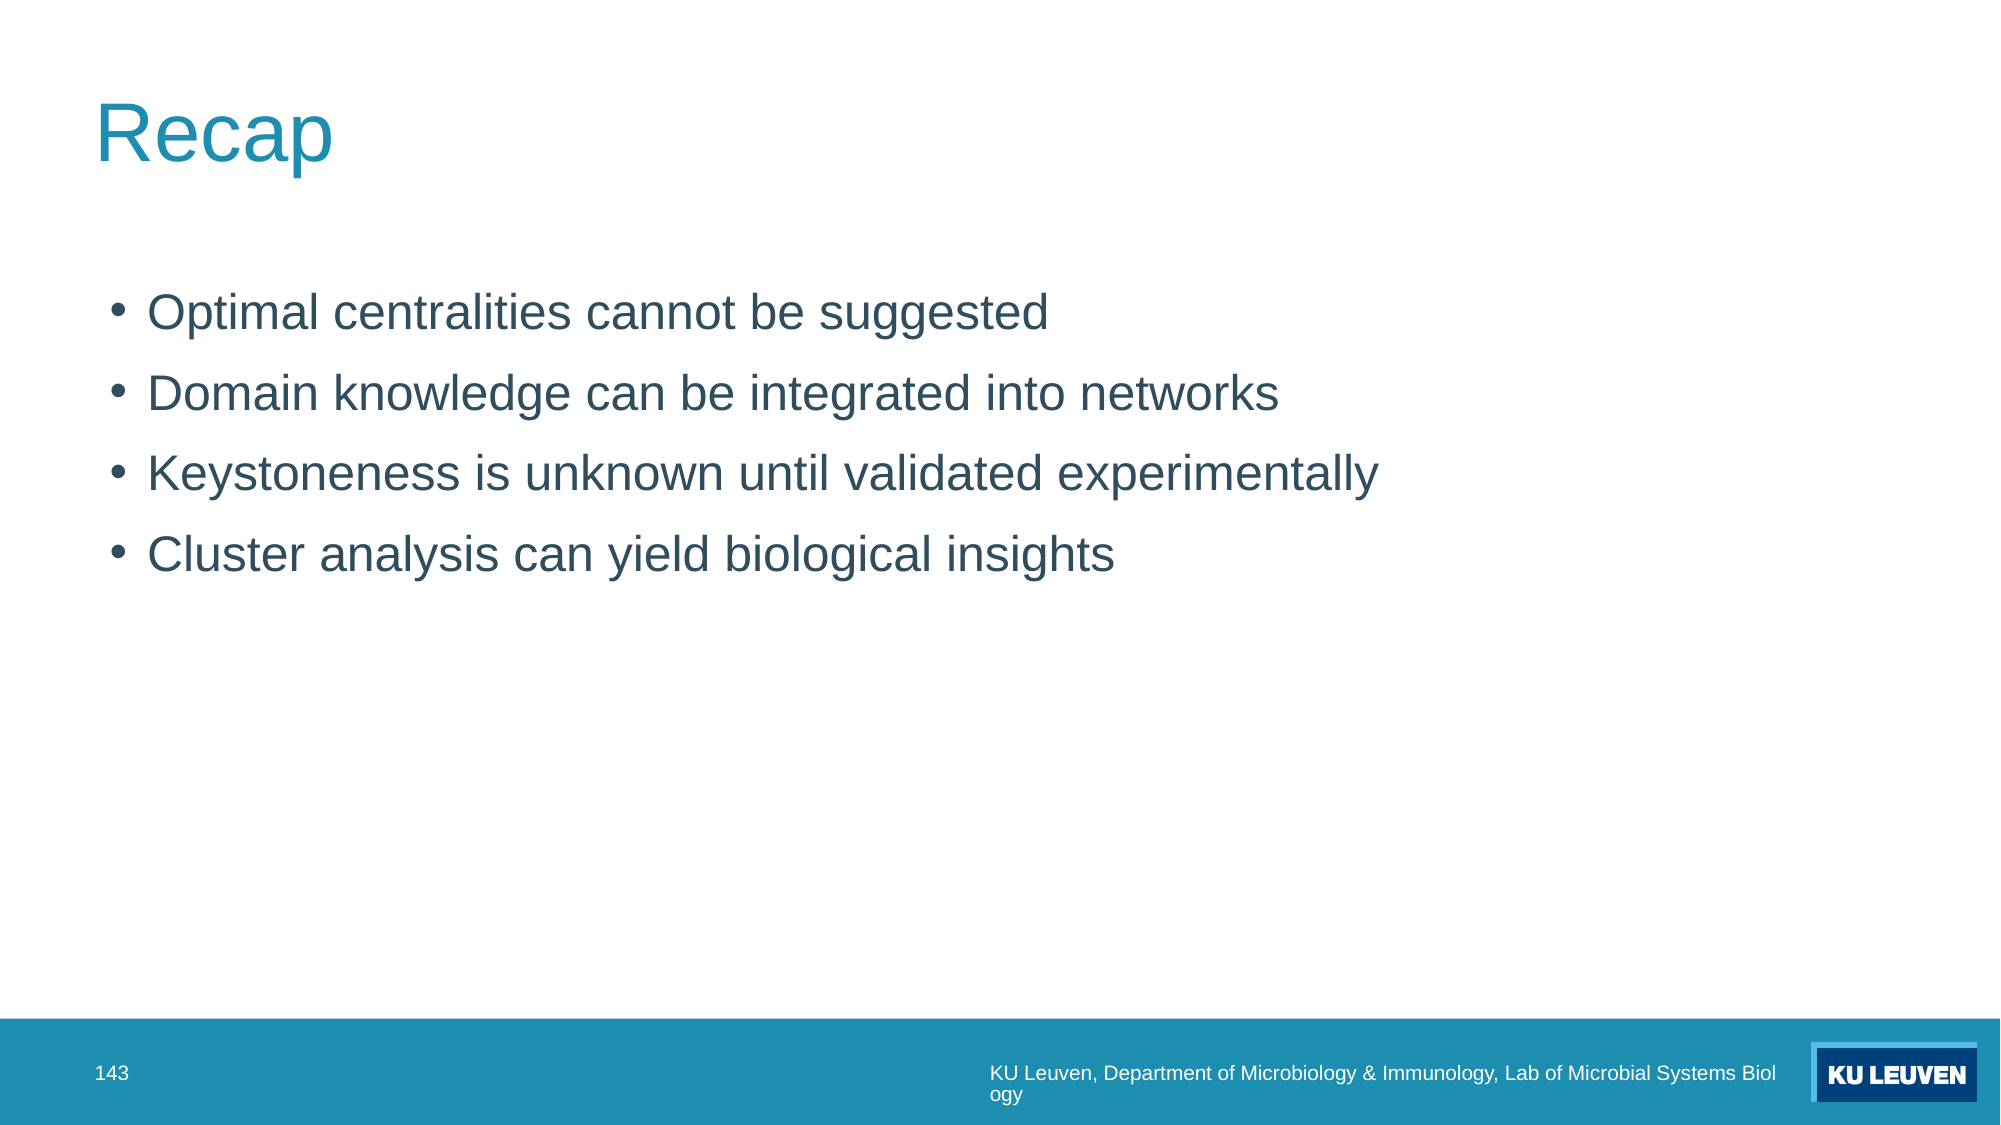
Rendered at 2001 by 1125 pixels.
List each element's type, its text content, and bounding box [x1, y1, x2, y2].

title Recap [94, 33, 1906, 223]
slide_number 143 [94, 1018, 201, 1125]
picture [1811, 1042, 1977, 1102]
footer KU Leuven, Department of Microbiology & Immunology, Lab of Microbial Systems Biology [989, 1018, 1809, 1125]
list Optimal centralities cannot be suggested Domain knowledge can be integrated into networks Keystoneness is unknown until validated experimentally Cluster analysis can yield biological insights [94, 271, 1906, 1004]
